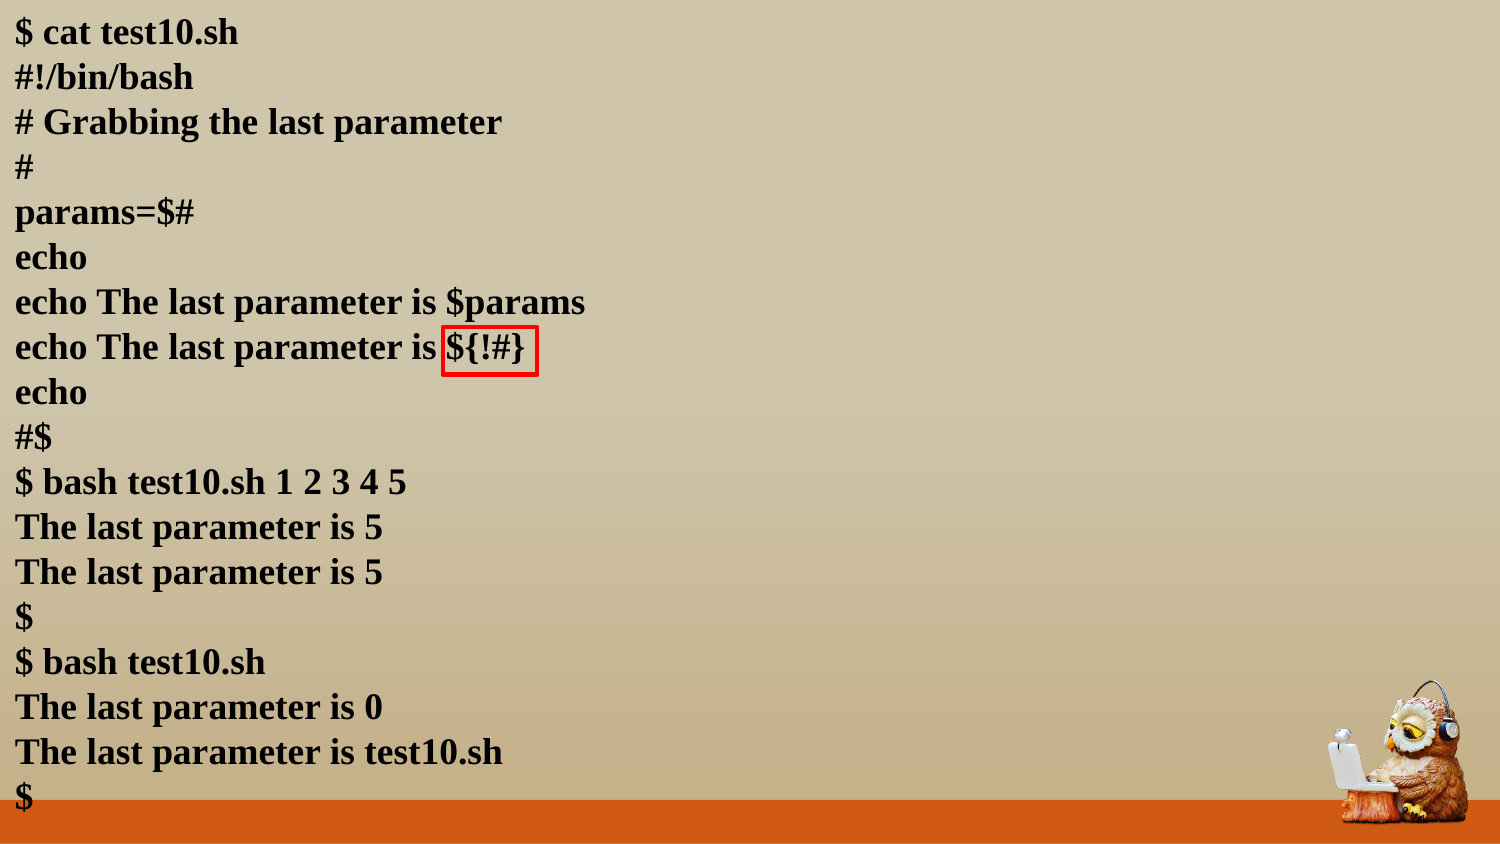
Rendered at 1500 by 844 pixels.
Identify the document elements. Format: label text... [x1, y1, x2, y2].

text_box [441, 325, 539, 377]
list $ cat test10.sh #!/bin/bash # Grabbing the last parameter # params=$# echo echo The last parameter is $params echo The last parameter is ${!#} echo #$ $ bash test10.sh 1 2 3 4 5 The last parameter is 5 The last parameter is 5 $ $ bash test10.sh The last parameter is 0 The last parameter is test10.sh $ [0, 0, 1500, 800]
picture [1328, 800, 1468, 826]
